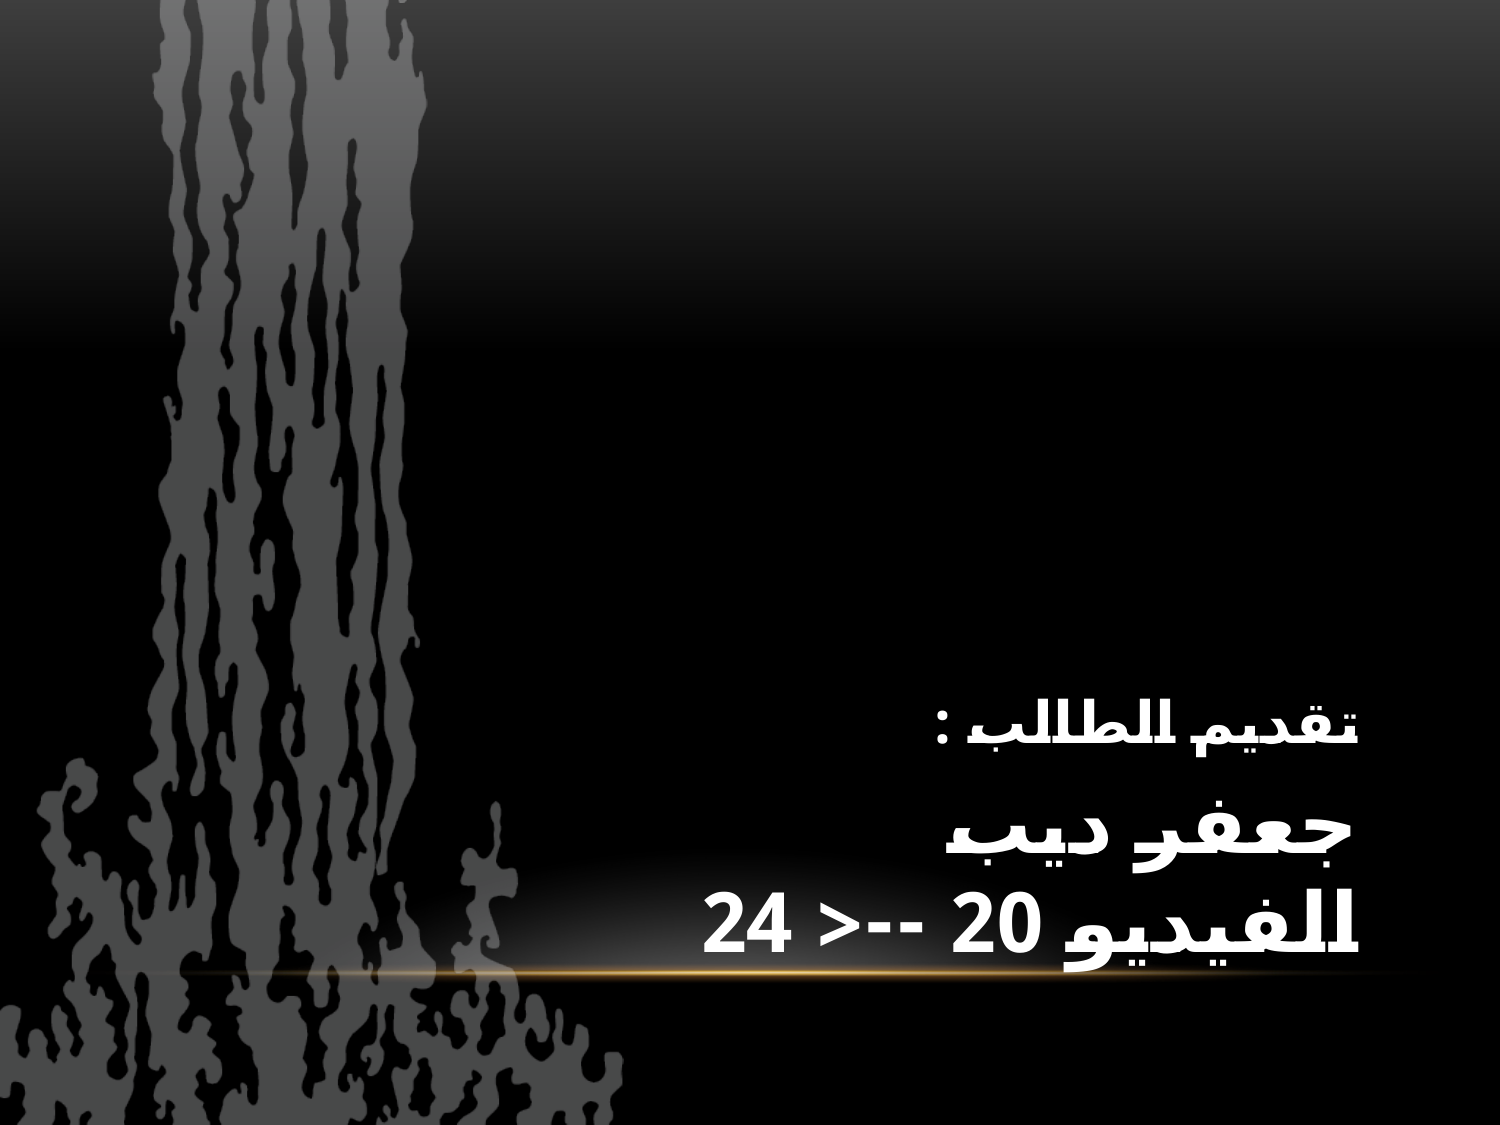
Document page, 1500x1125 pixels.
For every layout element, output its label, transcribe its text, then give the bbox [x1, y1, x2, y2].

list تقديم الطالب : [99, 516, 1375, 763]
picture [0, 0, 1500, 1125]
title جعفر ديب الفيديو 20 --< 24 [99, 763, 1375, 986]
